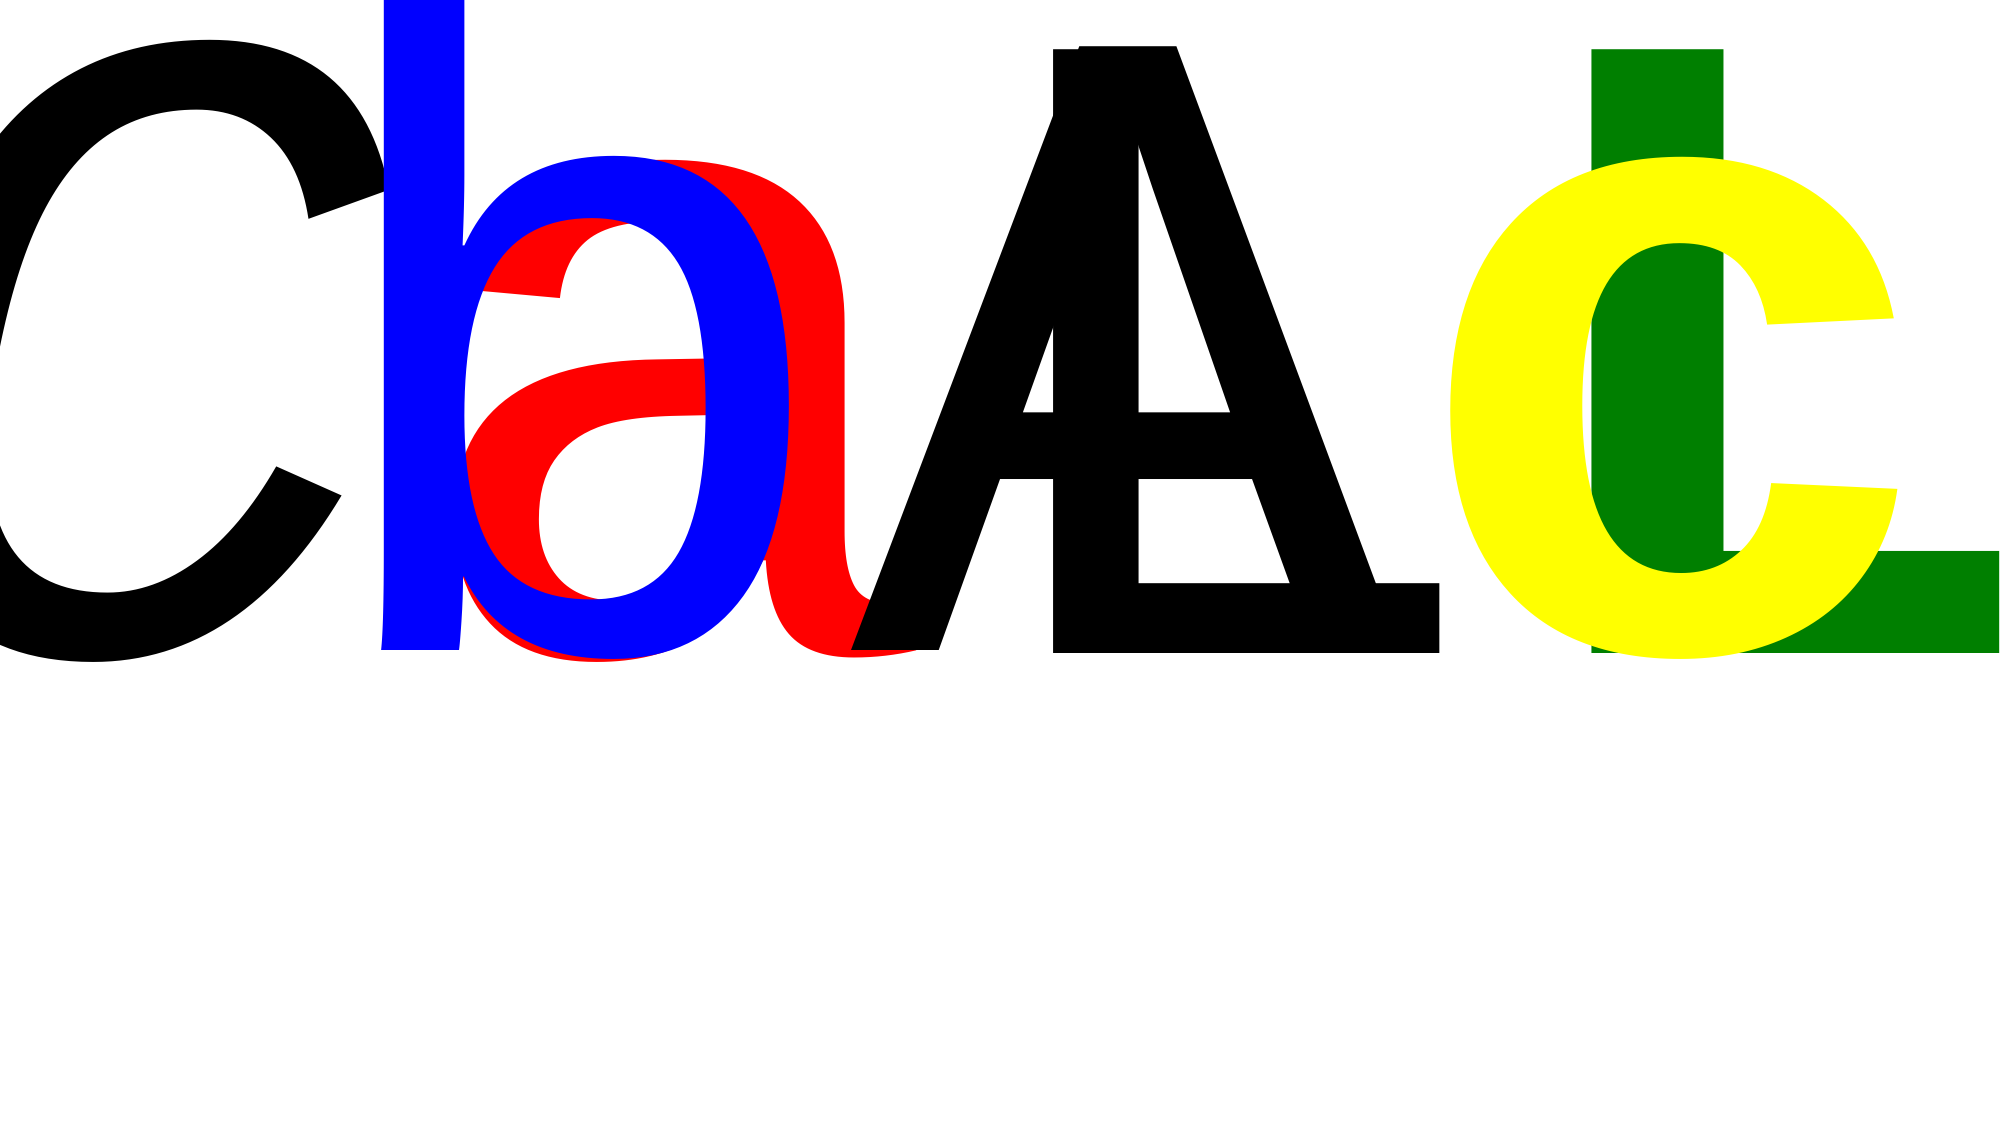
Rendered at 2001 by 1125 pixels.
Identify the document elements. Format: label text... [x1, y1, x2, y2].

text_box bAcK [0, 0, 1967, 1125]
